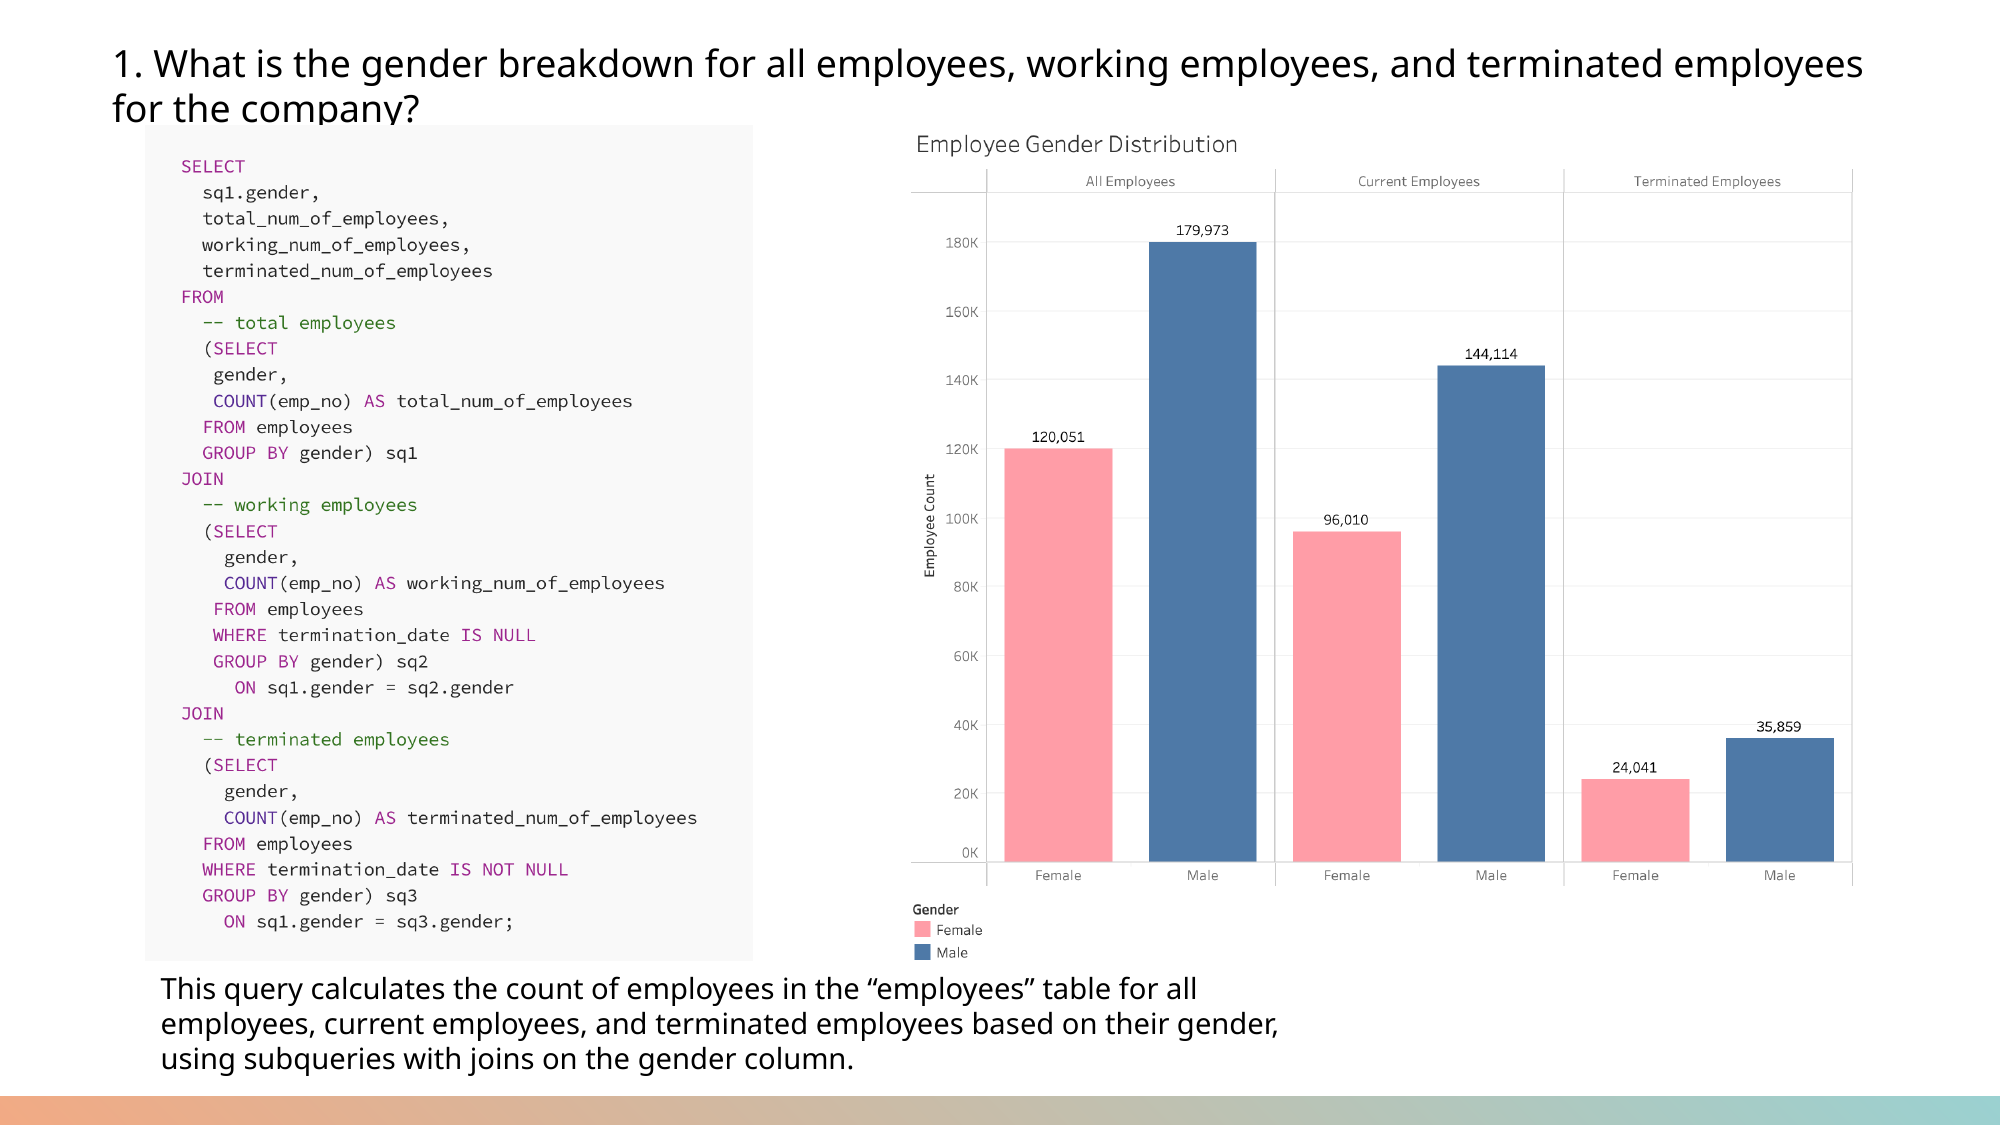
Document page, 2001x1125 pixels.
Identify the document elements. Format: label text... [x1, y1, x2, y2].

text_box [0, 1096, 2000, 1125]
text_box This query calculates the count of employees in the “employees” table for all employees, current employees, and terminated employees based on their gender, using subqueries with joins on the gender column. [145, 963, 1352, 1096]
picture [911, 119, 1855, 964]
text_box 1. What is the gender breakdown for all employees, working employees, and terminated employees for the company? [97, 32, 1903, 138]
picture [145, 125, 753, 961]
